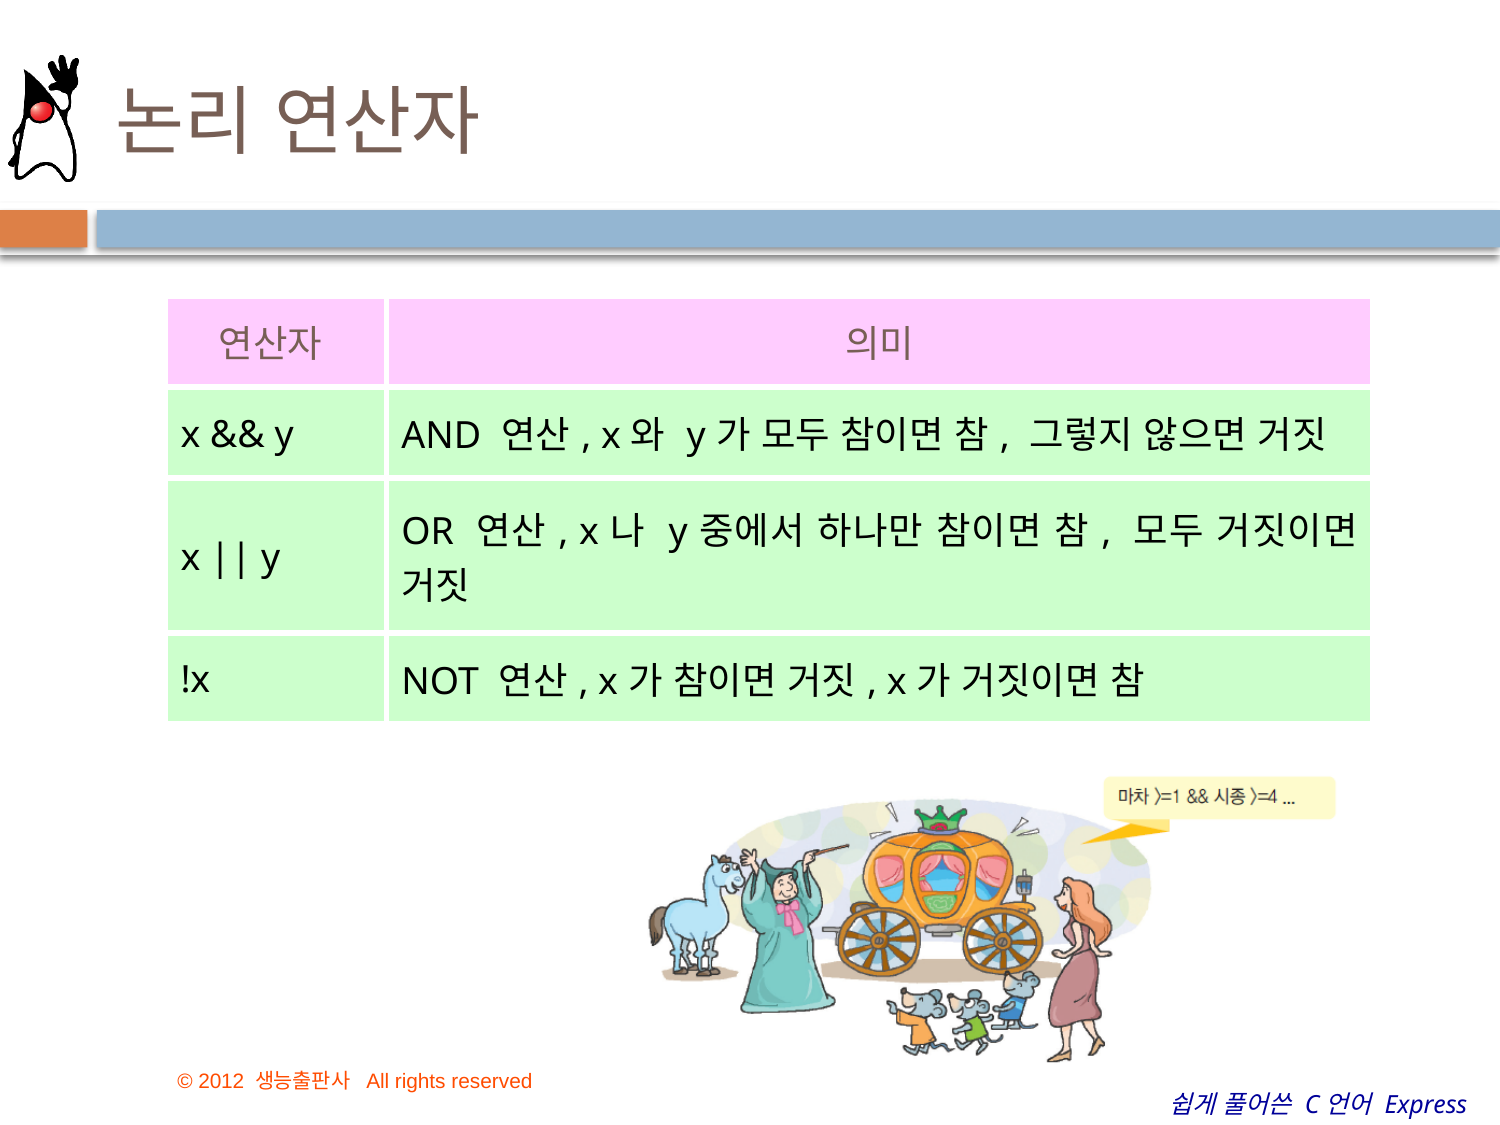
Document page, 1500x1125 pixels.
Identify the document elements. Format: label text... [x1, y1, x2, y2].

picture [626, 760, 1344, 1074]
table_cell !x [168, 636, 384, 721]
picture [8, 55, 79, 182]
table_cell NOT 연산, x가 참이면 거짓, x가 거짓이면 참 [389, 636, 1370, 721]
title 논리 연산자 [100, 37, 1438, 200]
table_cell x && y [168, 390, 384, 475]
table_cell x || y [168, 481, 384, 630]
table_header 의미 [389, 299, 1370, 384]
table_cell AND 연산, x와 y가 모두 참이면 참, 그렇지 않으면 거짓 [389, 390, 1370, 475]
table_cell OR 연산, x나 y중에서 하나만 참이면 참, 모두 거짓이면 거짓 [389, 481, 1370, 630]
table_header 연산자 [168, 299, 384, 384]
